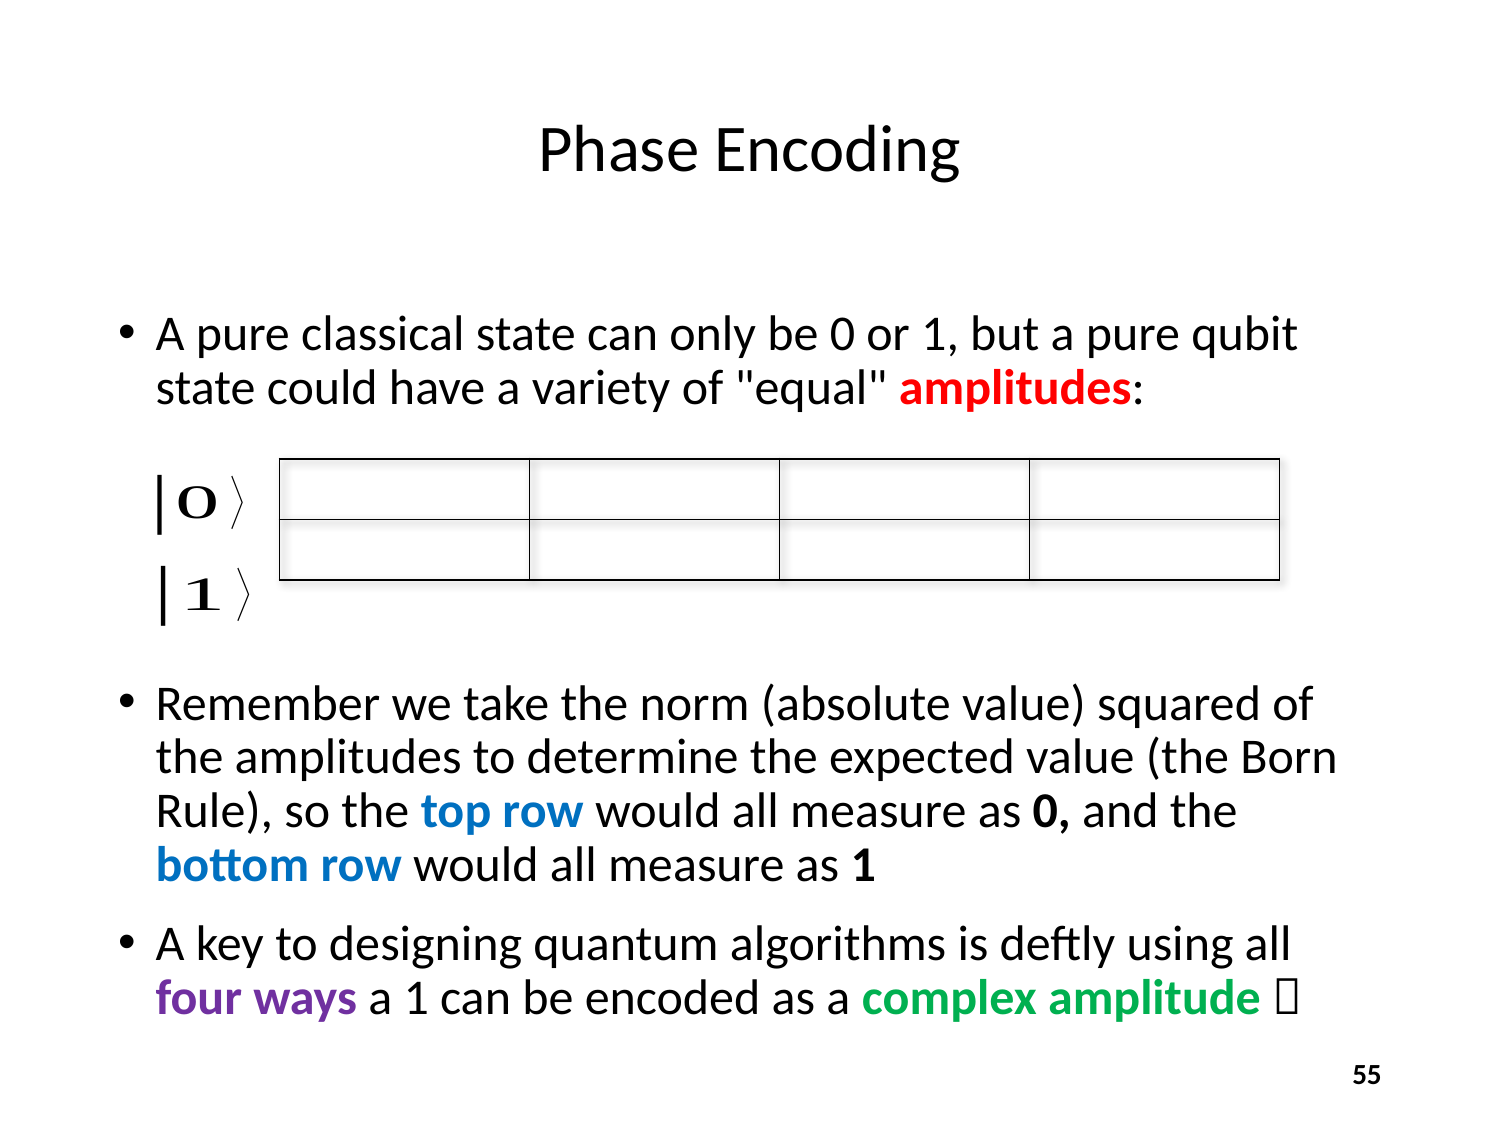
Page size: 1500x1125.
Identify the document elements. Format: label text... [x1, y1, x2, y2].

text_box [142, 470, 257, 628]
list A pure classical state can only be 0 or 1, but a pure qubit state could have a variety of "equal" amplitudes: Remember we take the norm (absolute value) squared of the amplitudes to determine the expected value (the Born Rule), so the top row would all measure as 0, and the bottom row would all measure as 1 A key to designing quantum algorithms is deftly using all four ways a 1 can be encoded as a complex amplitude  [103, 299, 1397, 1054]
slide_number 55 [1059, 1042, 1397, 1103]
title Phase Encoding [103, 59, 1397, 241]
